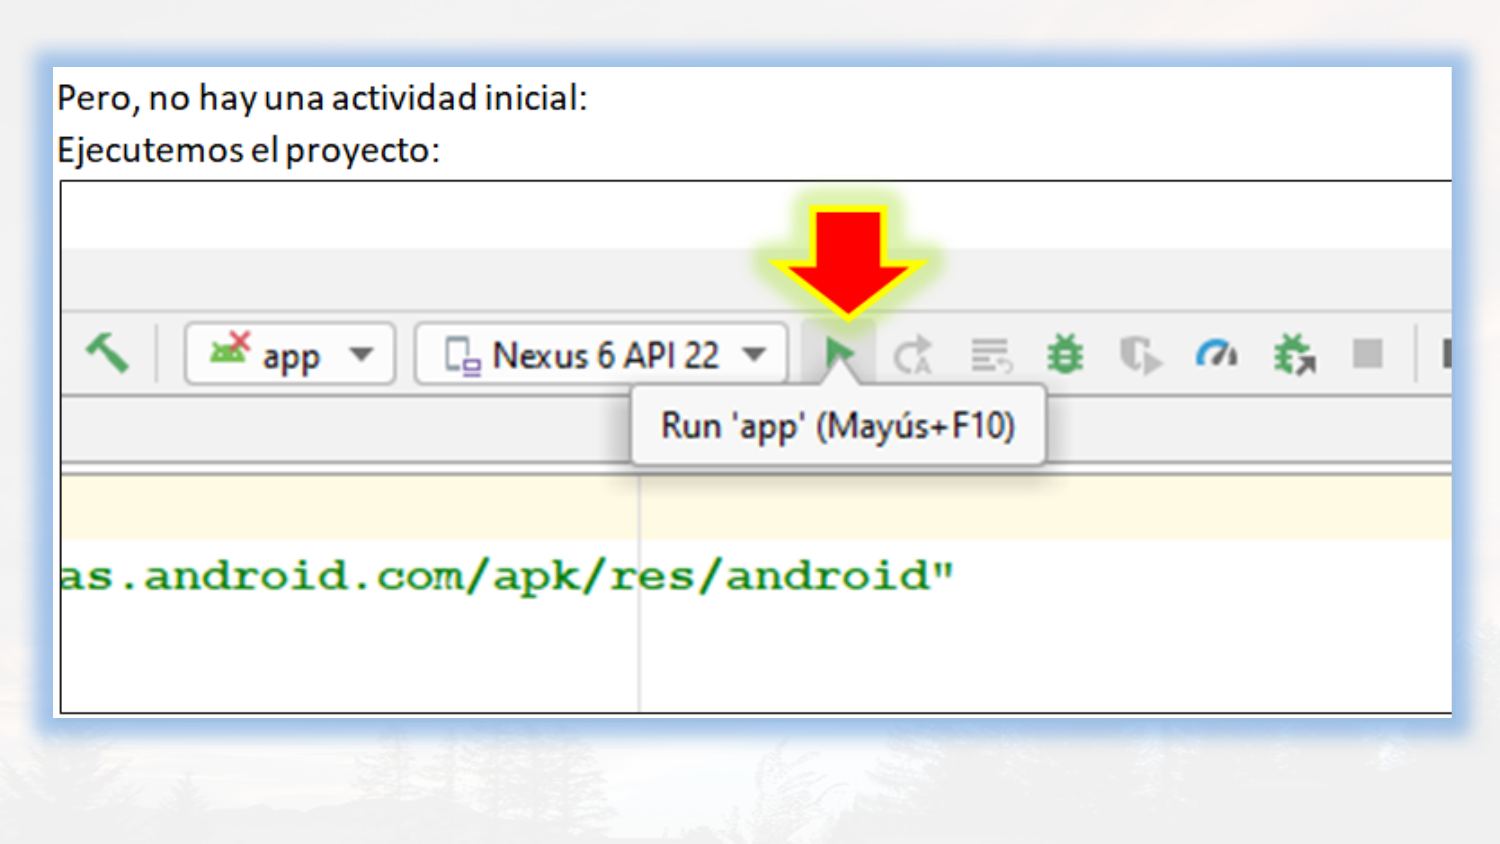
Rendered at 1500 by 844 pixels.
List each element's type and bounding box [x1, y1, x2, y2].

picture [52, 67, 1452, 718]
